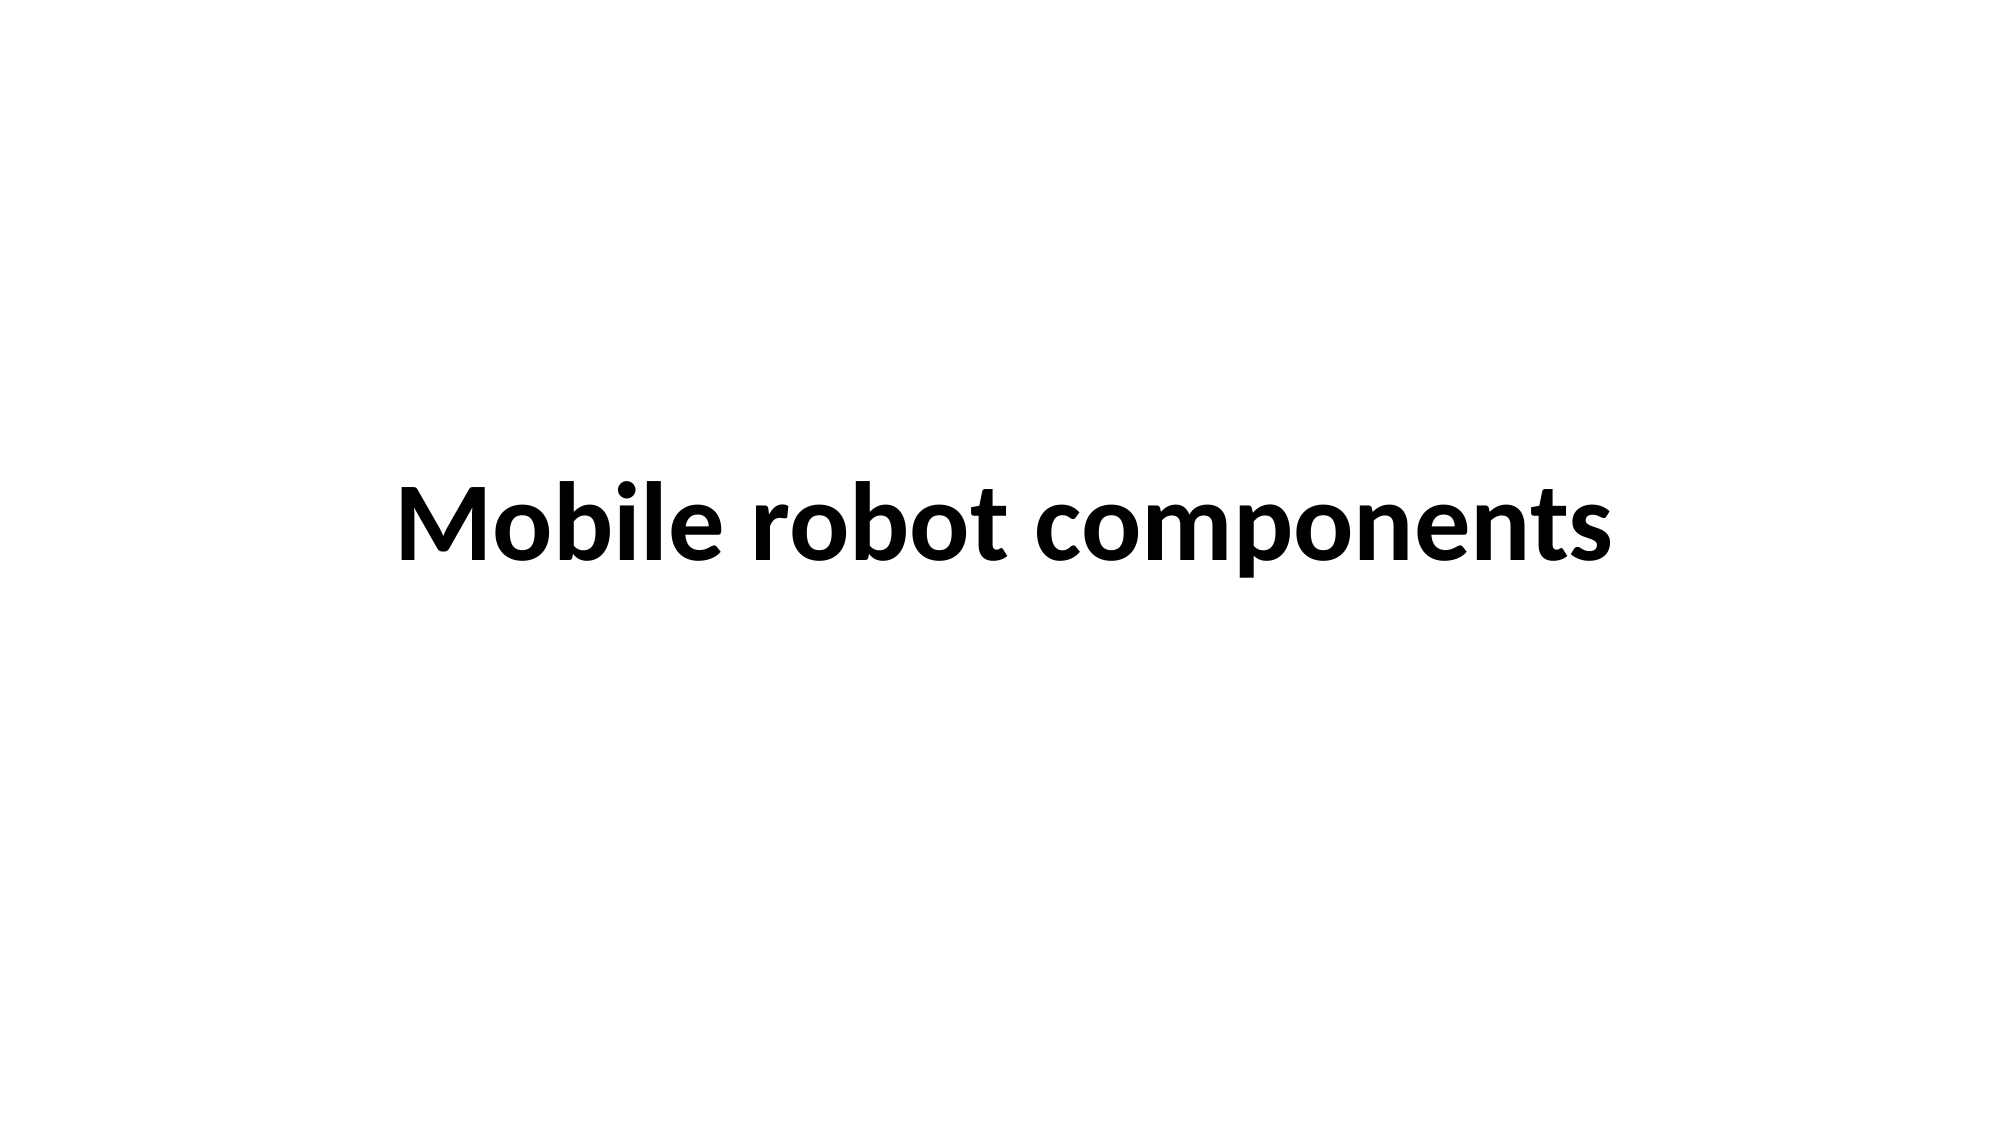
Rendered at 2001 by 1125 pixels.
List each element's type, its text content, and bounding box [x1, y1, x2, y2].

text_box Mobile robot components [356, 440, 1653, 591]
